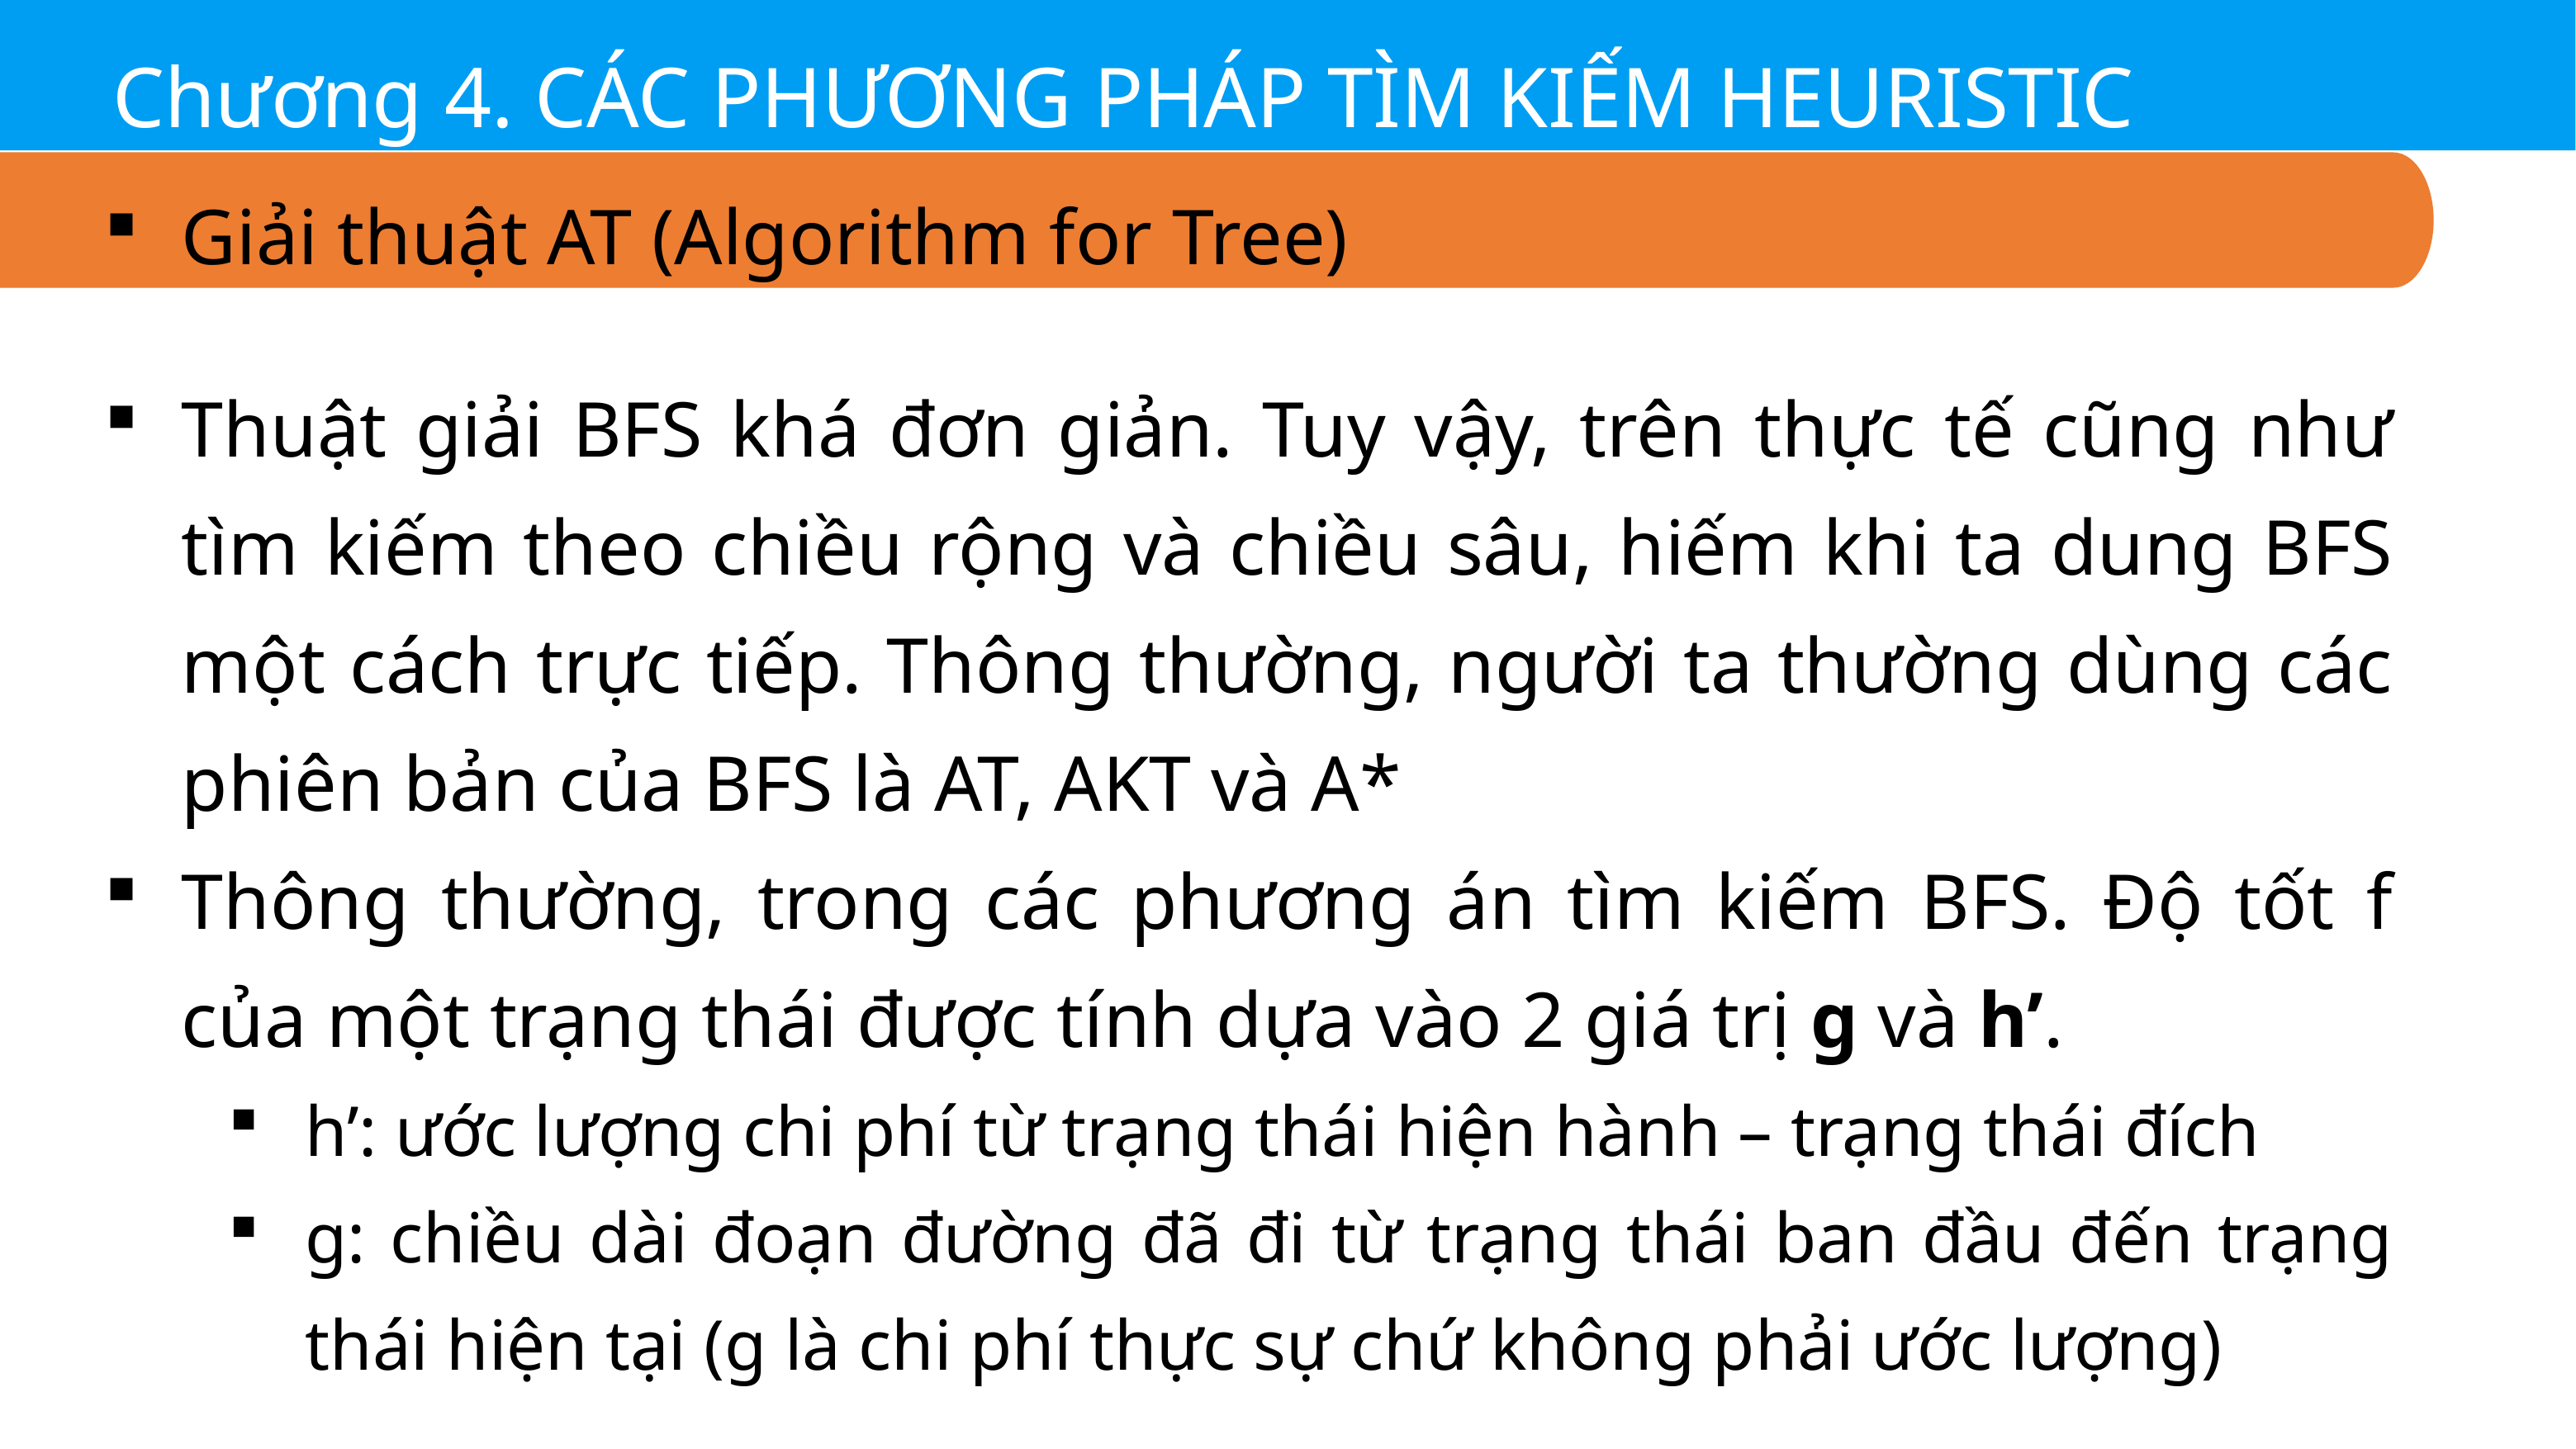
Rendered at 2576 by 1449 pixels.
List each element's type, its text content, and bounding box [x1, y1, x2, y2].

text_box Giải thuật AT (Algorithm for Tree) [102, 159, 2434, 280]
text_box Thuật giải BFS khá đơn giản. Tuy vậy, trên thực tế cũng như tìm kiếm theo chiều rộng và chiều sâu, hiếm khi ta dung BFS một cách trực tiếp. Thông thường, người ta thường dùng các phiên bản của BFS là AT, AKT và A* Thông thường, trong các phương án tìm kiếm BFS. Độ tốt f của một trạng thái được tính dựa vào 2 giá trị g và h’. h’: ước lượng chi phí từ trạng thái hiện hành – trạng thái đích g: chiều dài đoạn đường đã đi từ trạng thái ban đầu đến trạng thái hiện tại (g là chi phí thực sự chứ không phải ước lượng) [102, 353, 2395, 1385]
text_box Chương 4. CÁC PHƯƠNG PHÁP TÌM KIẾM HEURISTIC [111, 43, 2434, 144]
text_box [0, 150, 2414, 290]
text_box [0, 0, 2576, 151]
